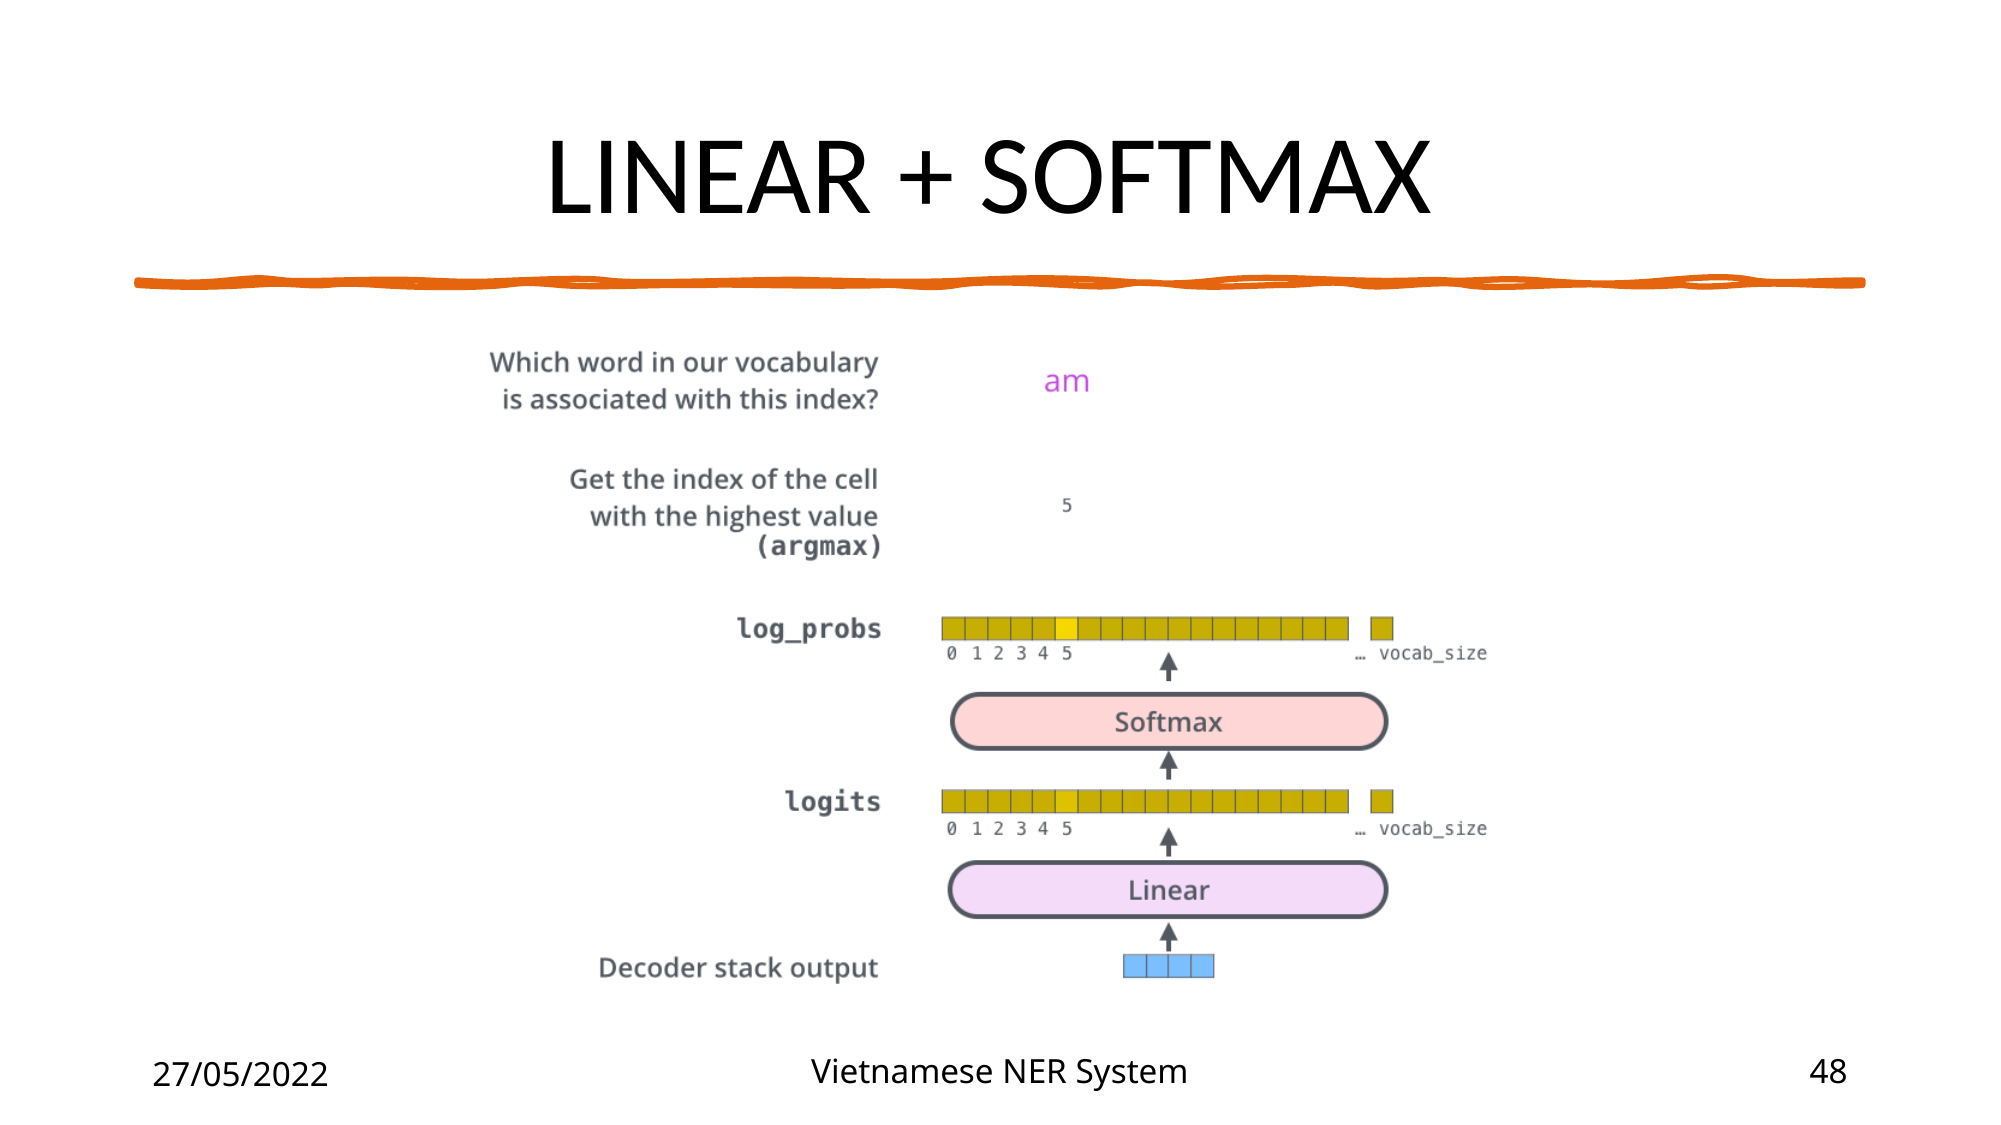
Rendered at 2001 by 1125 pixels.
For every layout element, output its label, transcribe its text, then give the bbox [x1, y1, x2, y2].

text_box Vietnamese NER System [662, 1042, 1338, 1103]
slide_number 48 [1412, 1042, 1863, 1103]
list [478, 340, 1522, 1015]
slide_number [137, 1042, 513, 1103]
title LINEAR + SOFTMAX [126, 59, 1851, 278]
